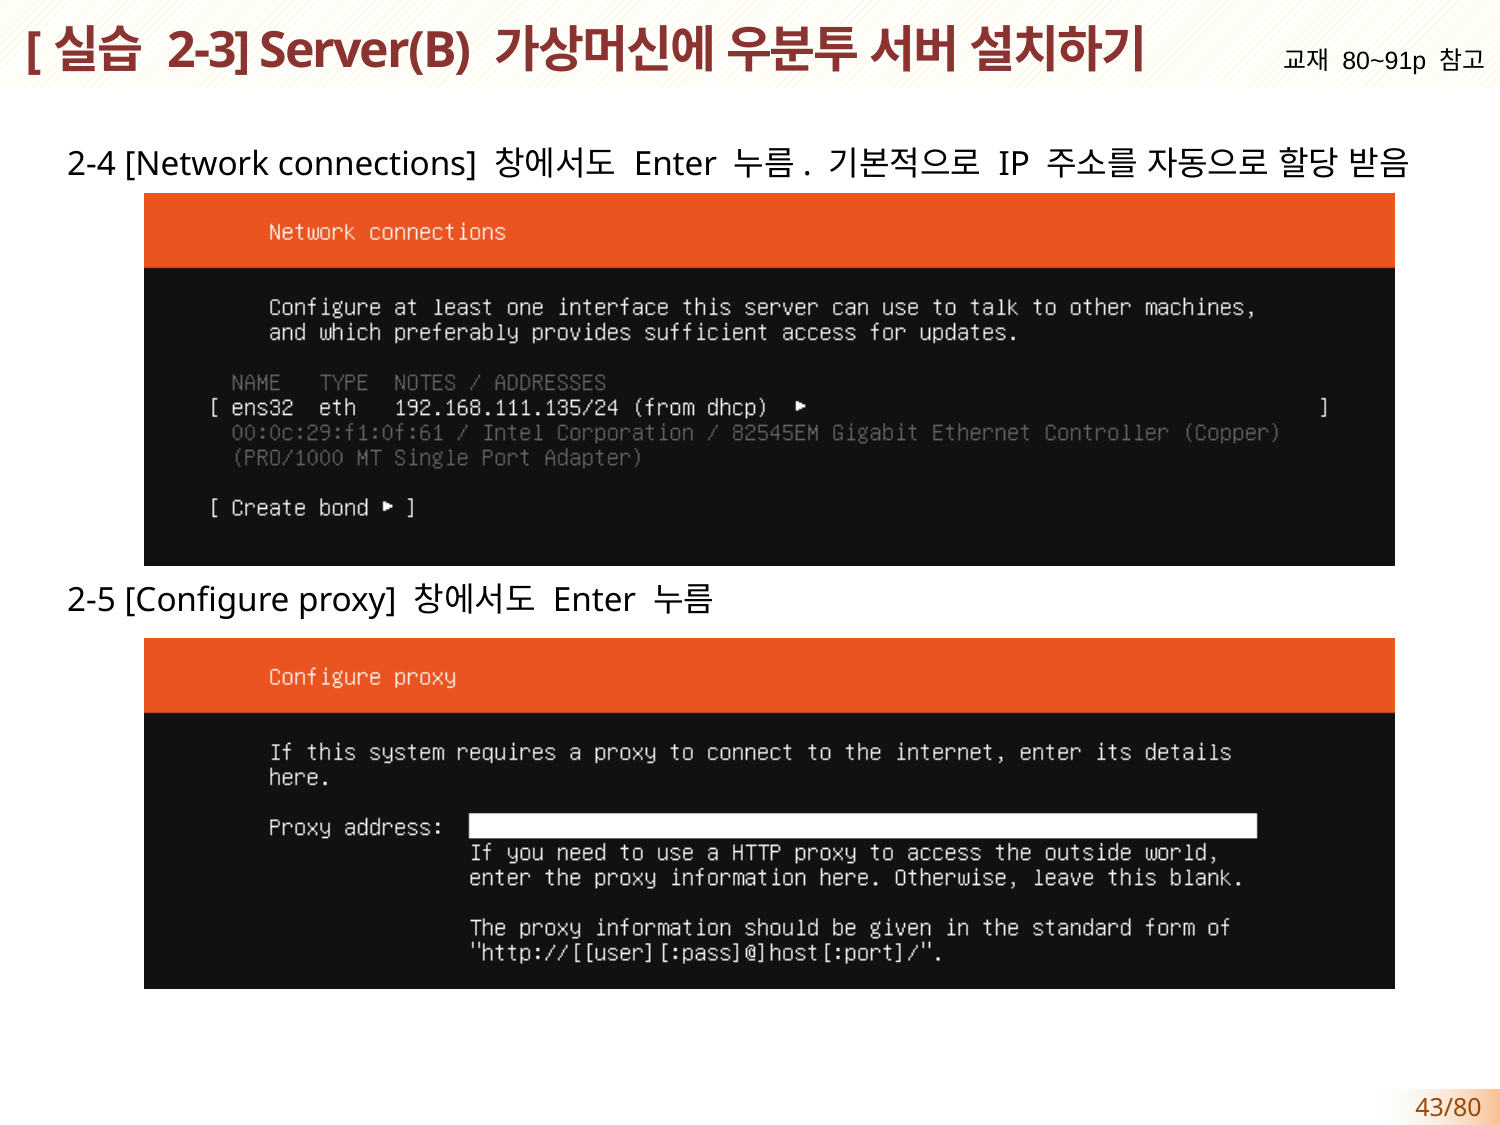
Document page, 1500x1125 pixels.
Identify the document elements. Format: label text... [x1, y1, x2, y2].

text_box 교재 80~91p 참고 [1268, 36, 1500, 82]
picture [144, 193, 1395, 566]
picture [144, 638, 1395, 989]
list 2-4 [Network connections] 창에서도 Enter 누름. 기본적으로 IP 주소를 자동으로 할당 받음 2-5 [Configure proxy] 창에서도 Enter 누름 [10, 126, 1481, 1057]
title [실습 2-3] Server(B) 가상머신에 우분투 서버 설치하기 [10, 8, 1288, 87]
